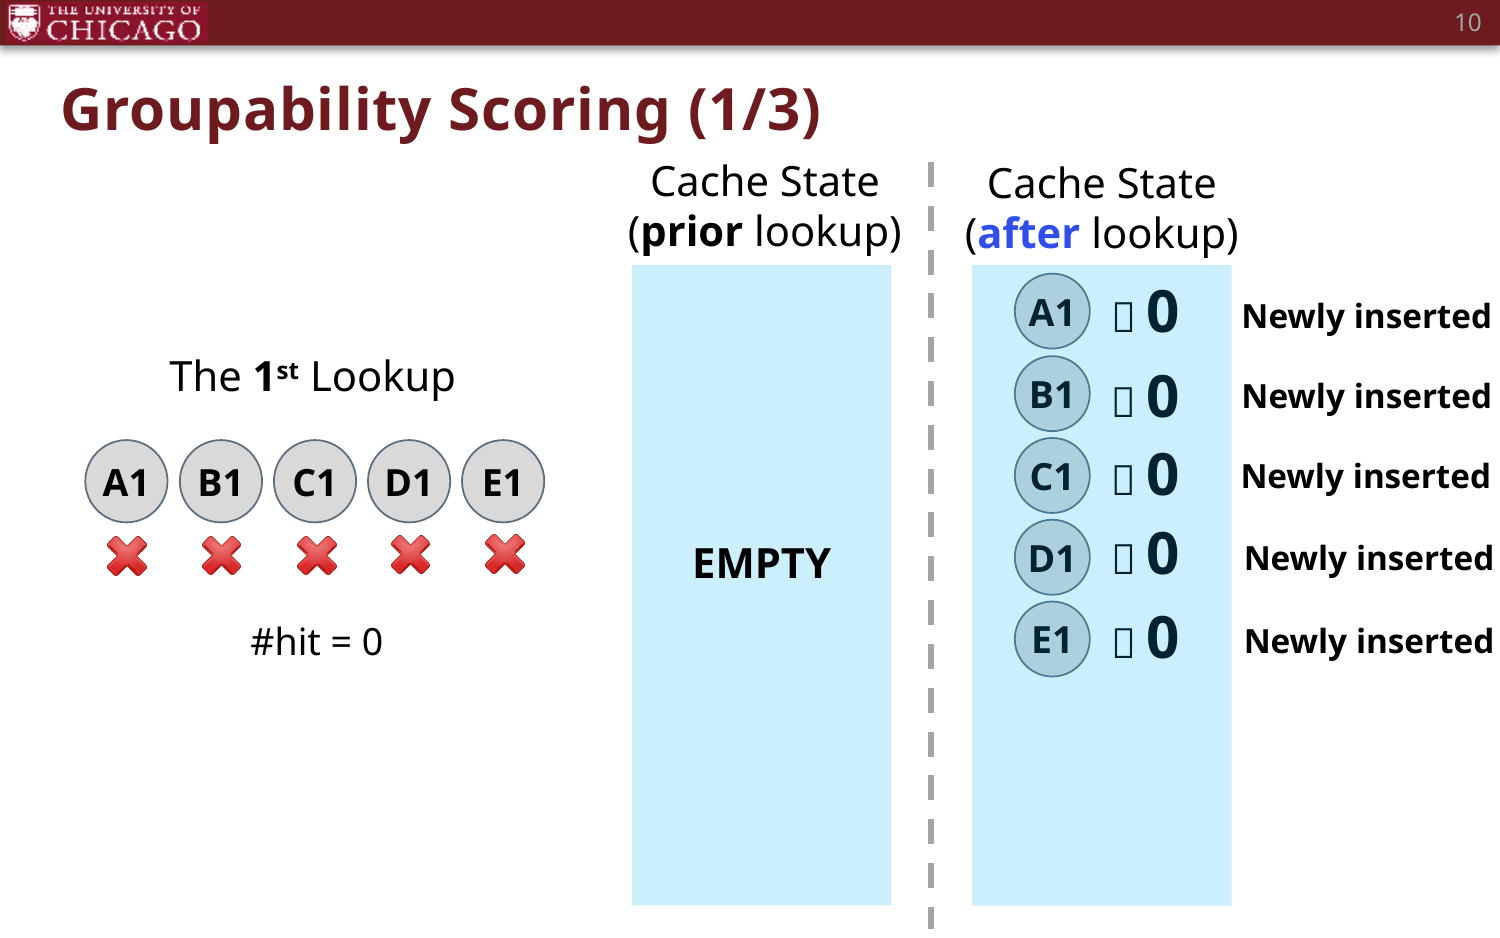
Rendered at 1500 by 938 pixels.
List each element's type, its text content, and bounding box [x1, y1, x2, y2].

slide_number 10 [1365, 0, 1497, 49]
text_box E1 [461, 439, 546, 524]
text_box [604, 147, 925, 906]
text_box D1 [367, 439, 452, 524]
text_box A1 [84, 439, 169, 524]
text_box C1 [273, 439, 358, 524]
text_box B1 [178, 439, 263, 524]
text_box The 1st Lookup [81, 342, 545, 408]
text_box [107, 534, 525, 672]
picture [6, 2, 208, 43]
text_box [1268, 266, 1500, 679]
title Groupability Scoring (1/3) [45, 37, 866, 178]
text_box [930, 149, 1262, 930]
